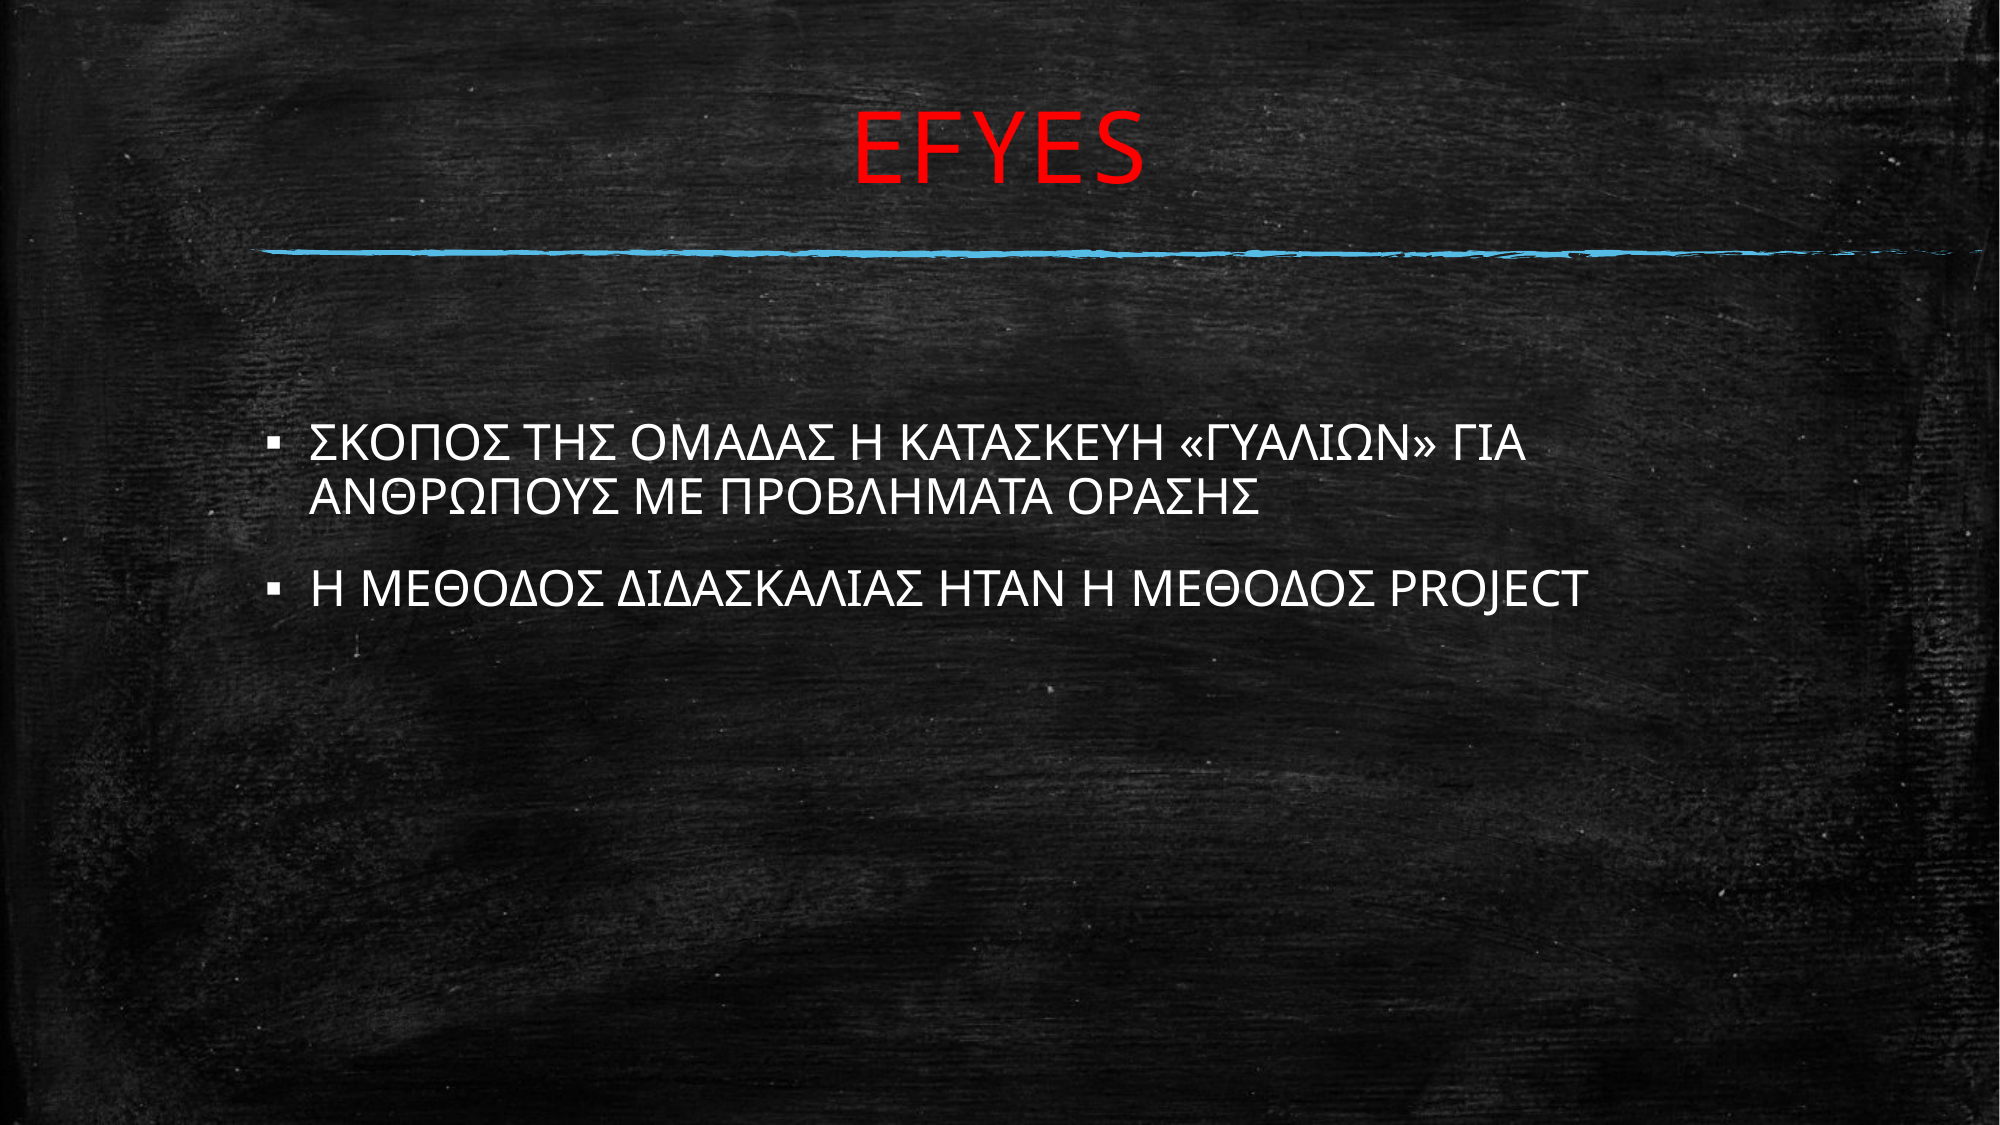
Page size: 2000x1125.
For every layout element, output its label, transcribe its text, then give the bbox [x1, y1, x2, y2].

picture [0, 0, 2000, 1125]
title EFYES [249, 45, 1750, 213]
list ΣΚΟΠΟΣ ΤΗΣ ΟΜΑΔΑΣ Η ΚΑΤΑΣΚΕΥΗ «ΓΥΑΛΙΩΝ» ΓΙΑ ΑΝΘΡΩΠΟΥΣ ΜΕ ΠΡΟΒΛΗΜΑΤΑ ΟΡΑΣΗΣ Η ΜΕΘΟΔΟΣ ΔΙΔΑΣΚΑΛΙΑΣ ΗΤΑΝ Η ΜΕΘΟΔΟΣ PROJECT [249, 312, 1750, 1013]
